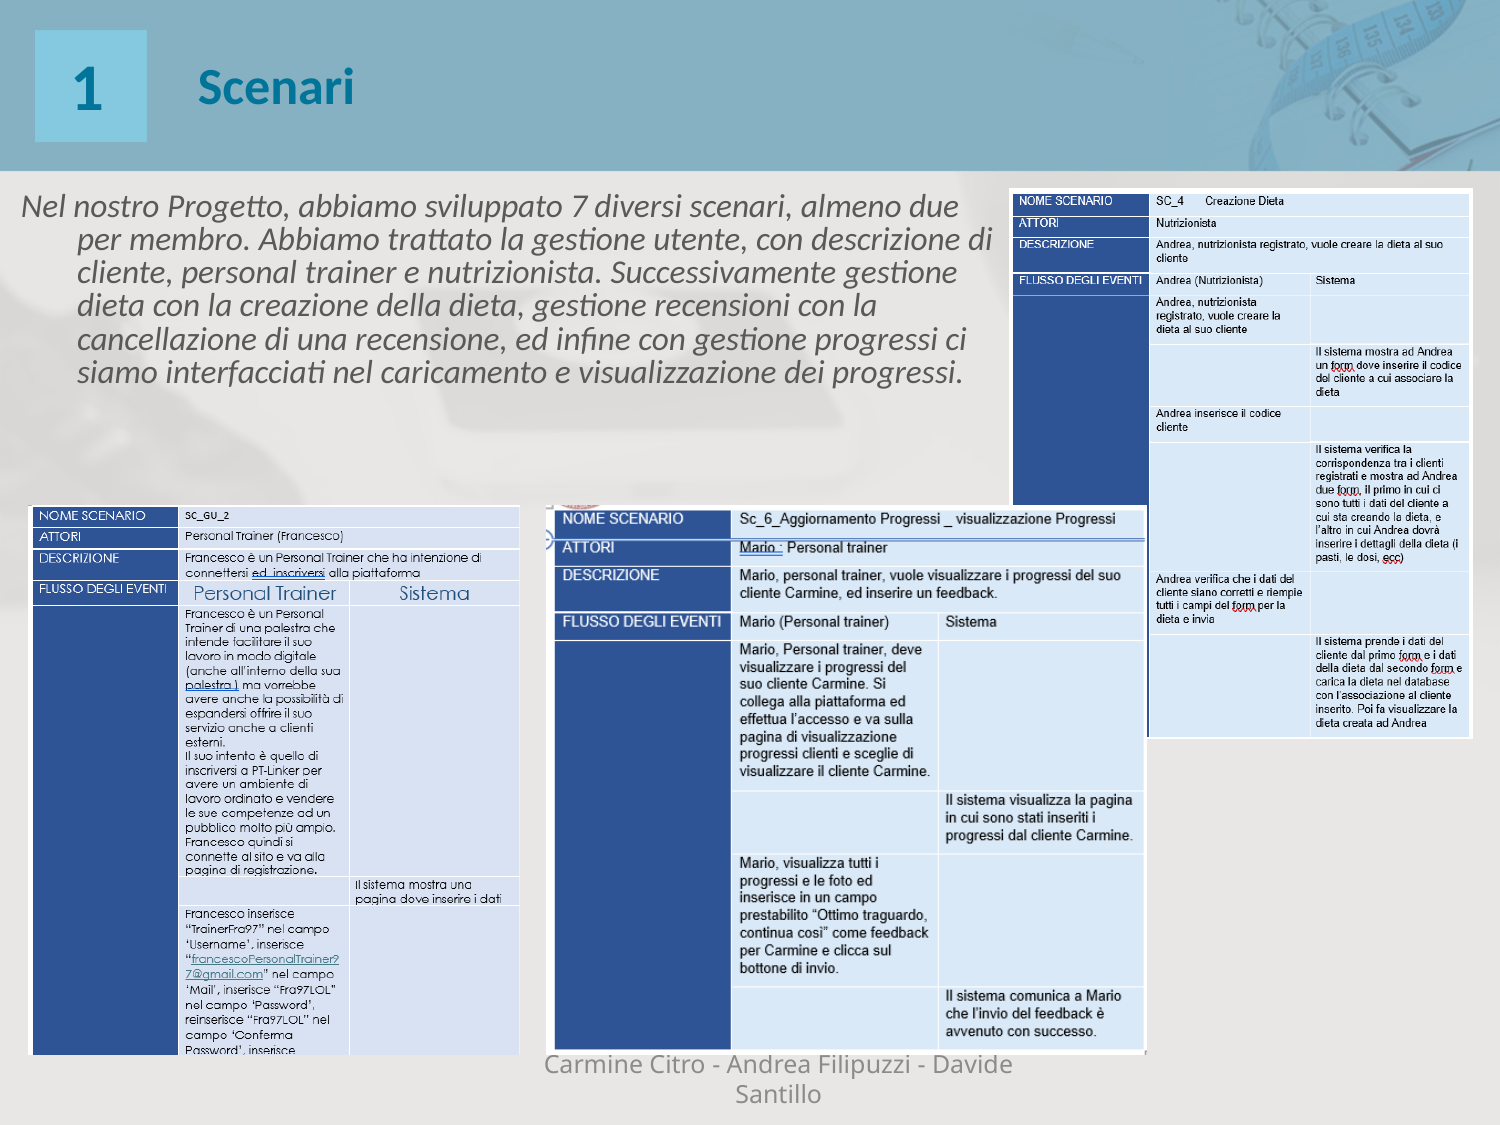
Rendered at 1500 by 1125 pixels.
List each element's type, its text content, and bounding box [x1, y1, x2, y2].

list Nel nostro Progetto, abbiamo sviluppato 7 diversi scenari, almeno due per membro. Abbiamo trattato la gestione utente, con descrizione di cliente, personal trainer e nutrizionista. Successivamente gestione dieta con la creazione della dieta, gestione recensioni con la cancellazione di una recensione, ed infine con gestione progressi ci siamo interfacciati nel caricamento e visualizzazione dei progressi. [5, 184, 1010, 546]
footer Carmine Citro - Andrea Filipuzzi - Davide Santillo [512, 1054, 1046, 1103]
title Scenari [183, 18, 1322, 150]
text_box 1 [55, 35, 120, 131]
picture [0, 0, 1500, 1125]
